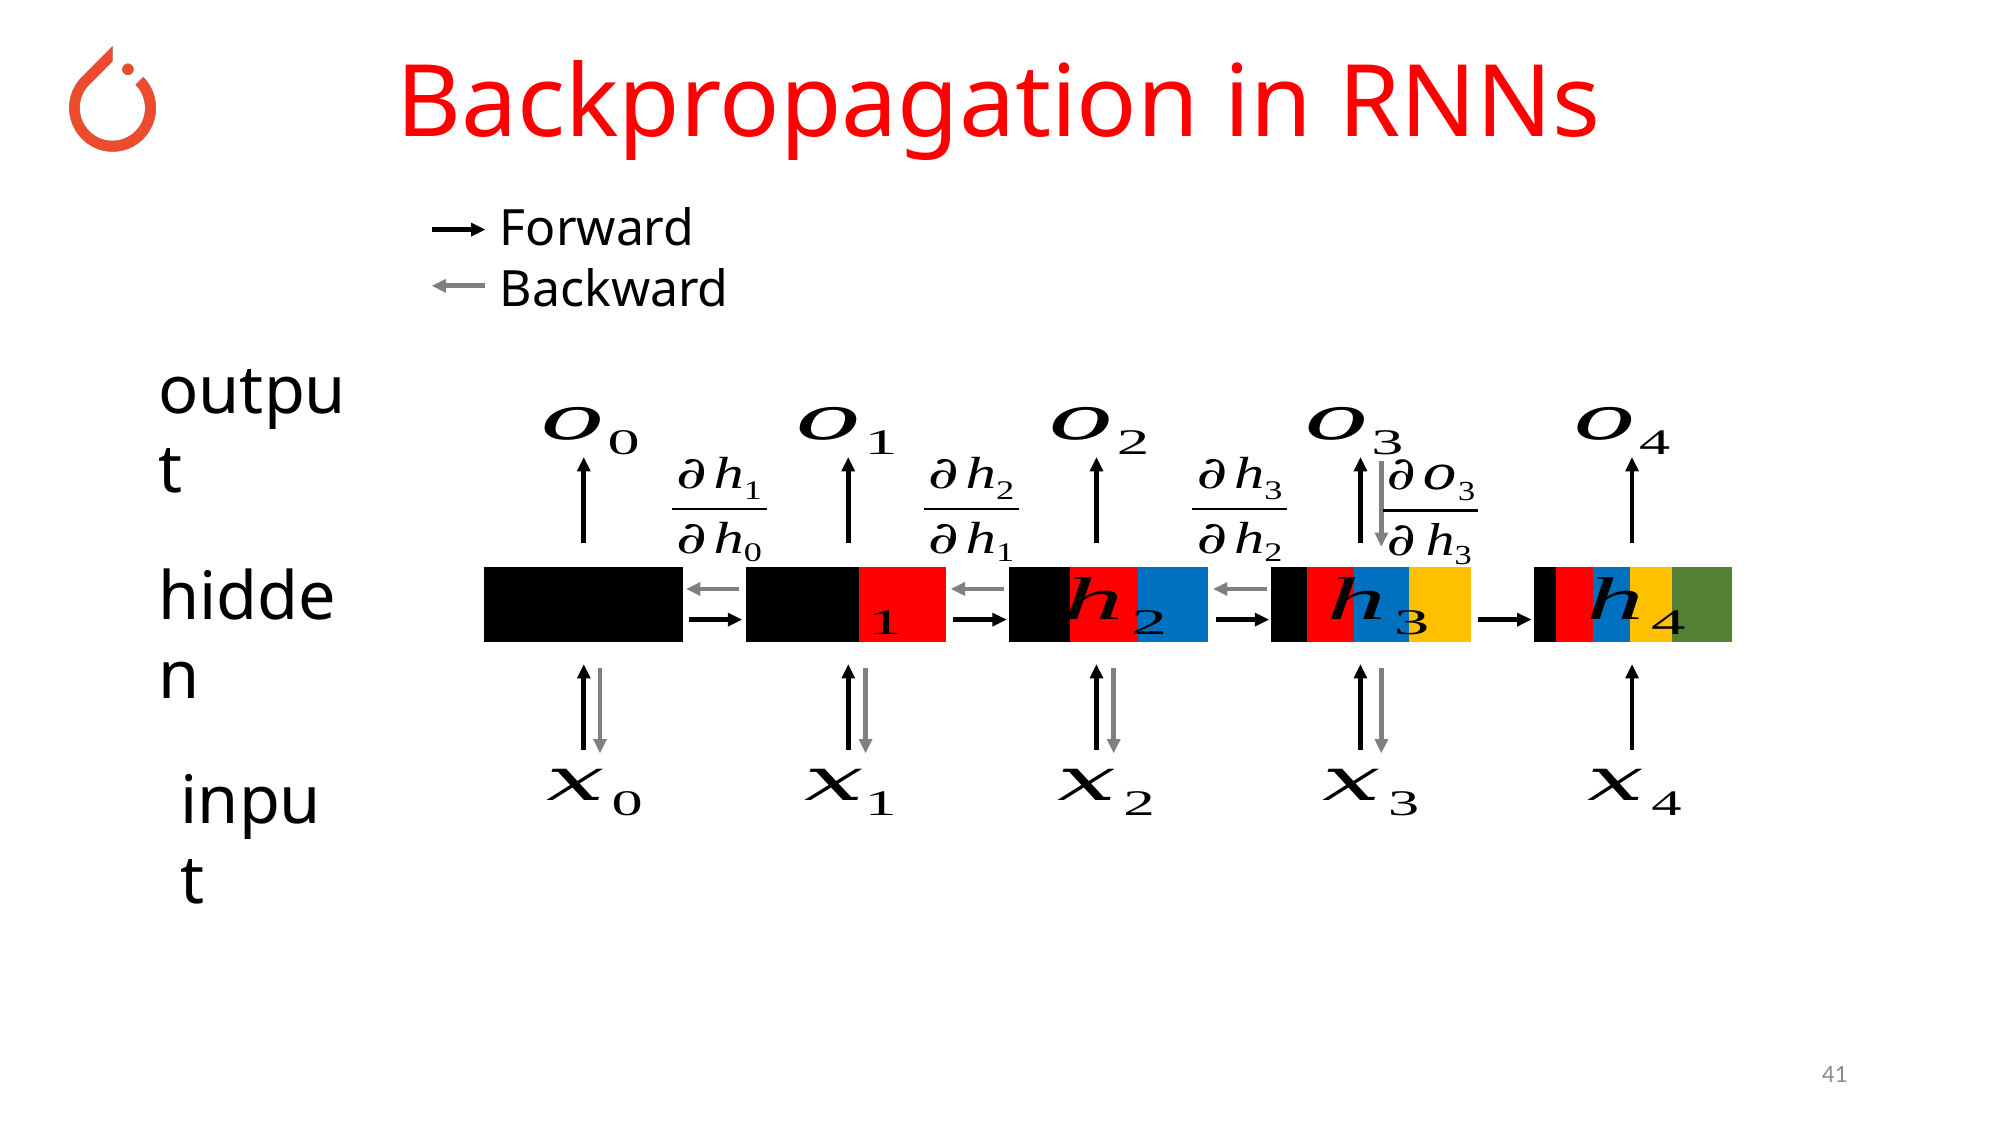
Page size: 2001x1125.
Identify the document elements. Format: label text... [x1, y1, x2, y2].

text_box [1272, 568, 1470, 641]
text_box Backward [485, 248, 755, 324]
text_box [1009, 568, 1208, 641]
text_box Forward [485, 188, 755, 248]
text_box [1534, 568, 1731, 641]
text_box [484, 567, 683, 642]
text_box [747, 568, 945, 641]
slide_number 41 [1412, 1042, 1863, 1103]
text_box input [165, 750, 340, 925]
text_box output [143, 338, 370, 514]
text_box Backpropagation in RNNs [136, 3, 1862, 166]
picture [69, 46, 156, 152]
text_box hidden [143, 545, 370, 720]
